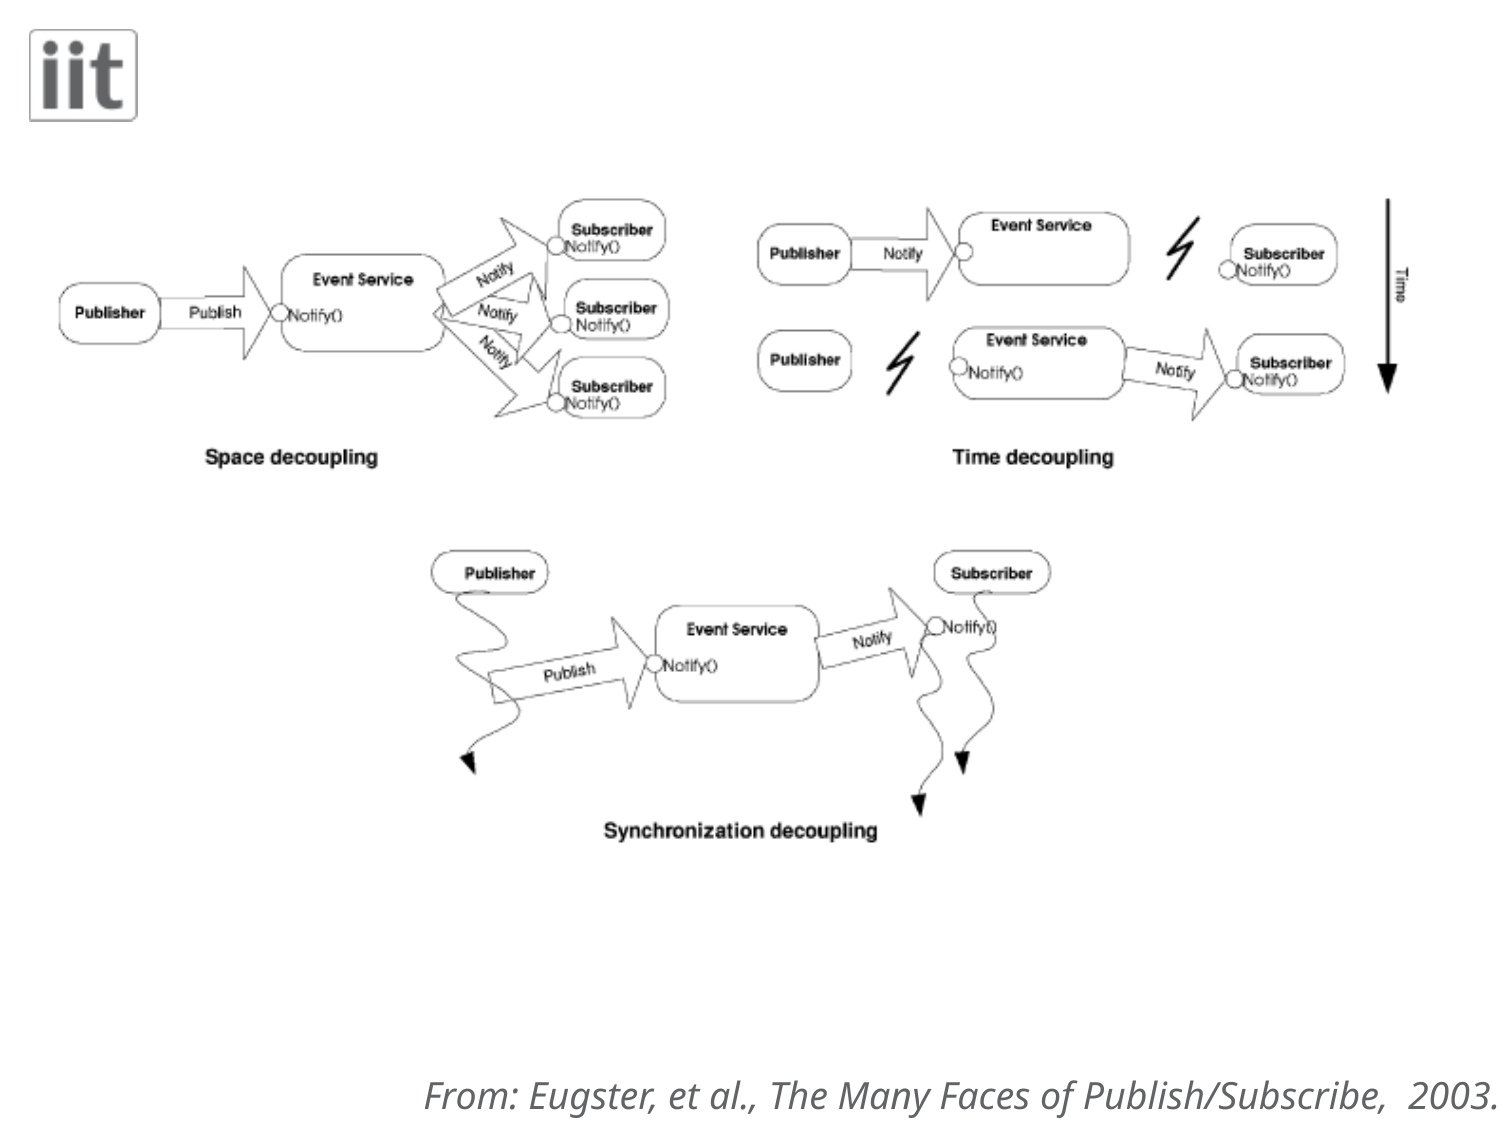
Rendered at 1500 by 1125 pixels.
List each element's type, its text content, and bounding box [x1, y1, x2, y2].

picture [27, 161, 1456, 858]
picture [29, 29, 138, 122]
text_box From: Eugster, et al., The Many Faces of Publish/Subscribe, 2003. [408, 1064, 1500, 1125]
